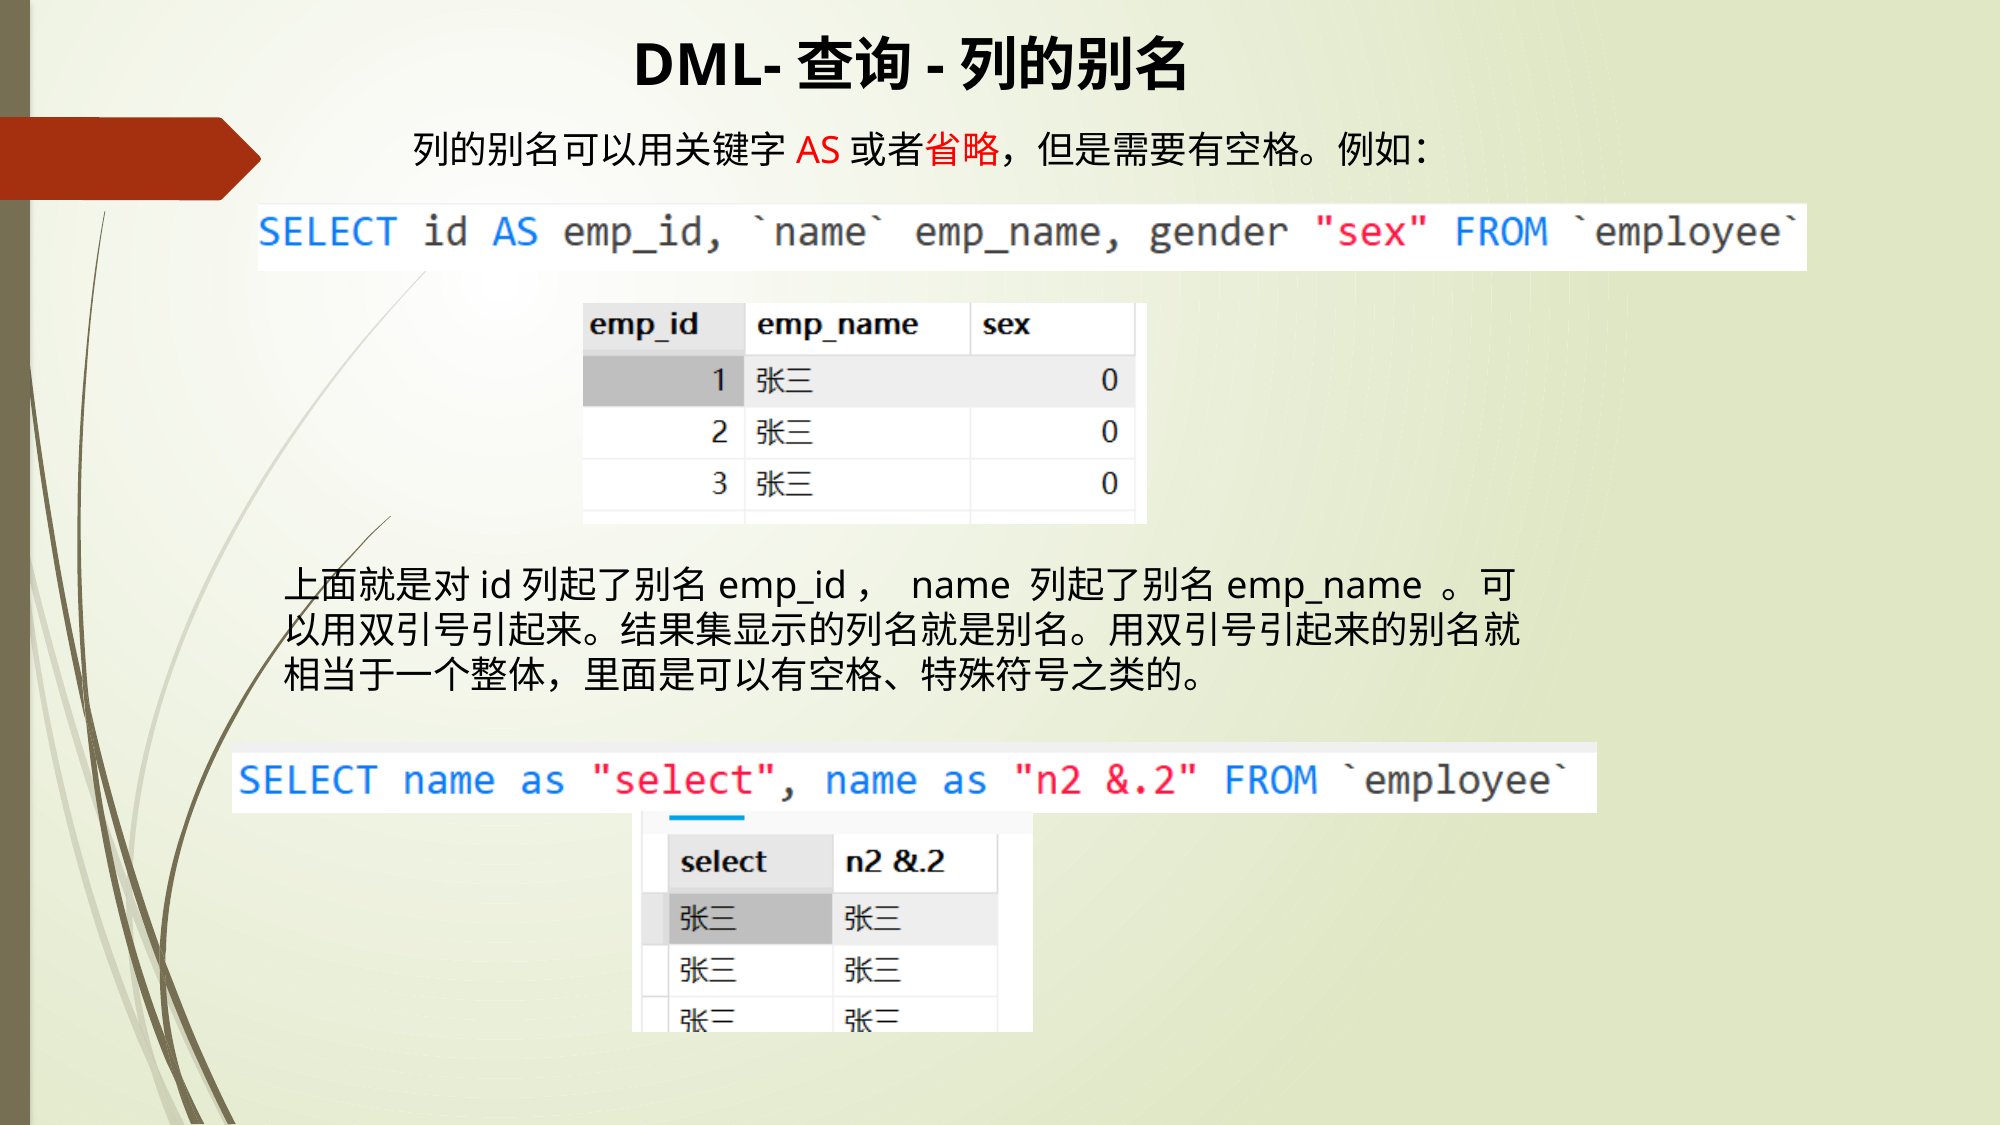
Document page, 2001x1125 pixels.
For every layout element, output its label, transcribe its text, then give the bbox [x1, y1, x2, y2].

picture [583, 302, 1147, 524]
text_box 上面就是对id列起了别名emp_id， name 列起了别名emp_name 。可以用双引号引起来。结果集显示的列名就是别名。用双引号引起来的别名就相当于一个整体，里面是可以有空格、特殊符号之类的。 [268, 554, 1561, 704]
picture [232, 742, 1597, 1033]
text_box 列的别名可以用关键字AS或者省略，但是需要有空格。例如： [397, 118, 1539, 179]
text_box DML-查询-列的别名 [617, 19, 1250, 105]
picture [257, 203, 1807, 271]
